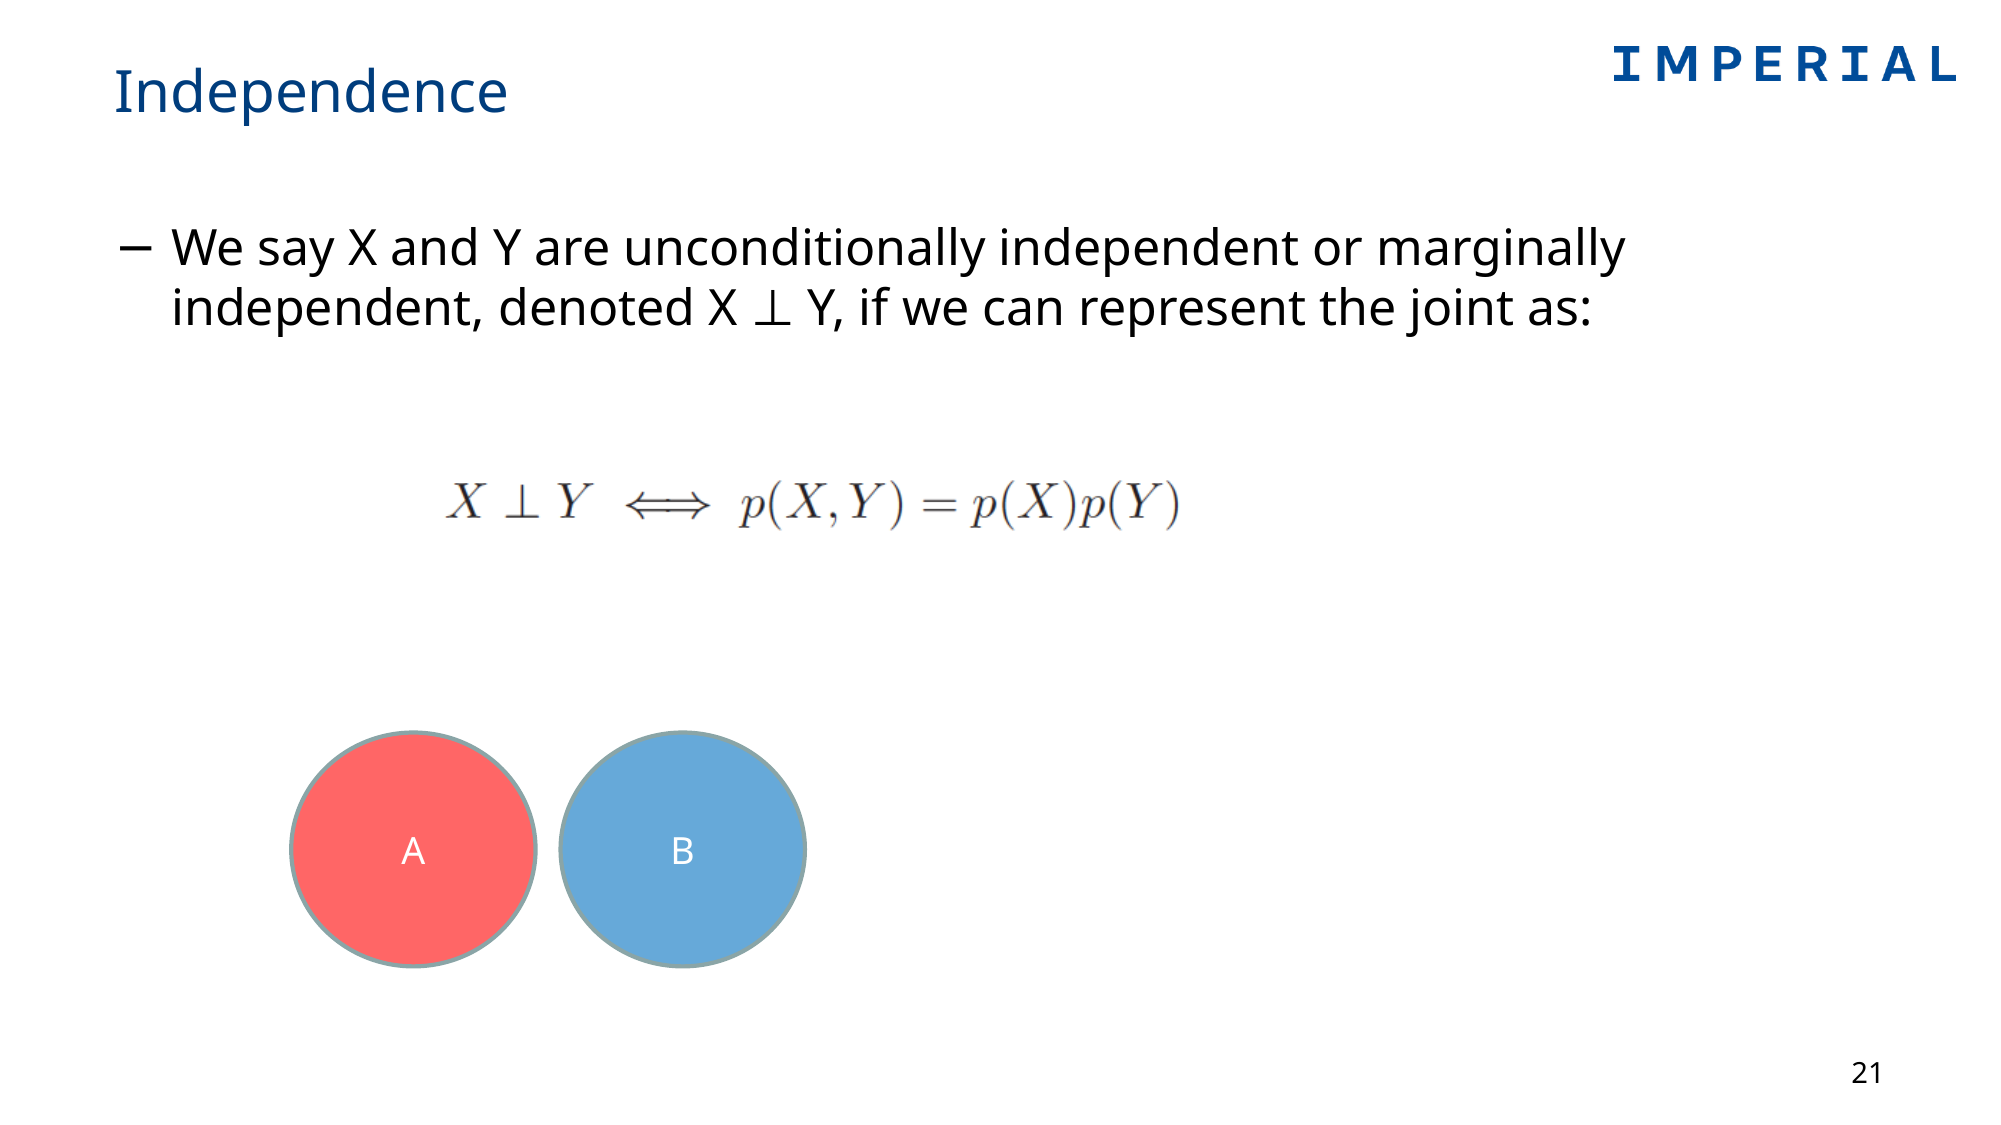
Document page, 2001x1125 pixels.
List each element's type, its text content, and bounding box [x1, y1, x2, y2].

text_box B [558, 730, 808, 969]
slide_number 21 [1433, 1046, 1901, 1103]
text_box A [289, 730, 538, 969]
picture [1900, 46, 1956, 81]
title Independence [99, 0, 1900, 184]
list We say X and Y are unconditionally independent or marginally independent, denoted X ⊥ Y, if we can represent the joint as: [99, 208, 1900, 1024]
picture [429, 439, 1281, 591]
